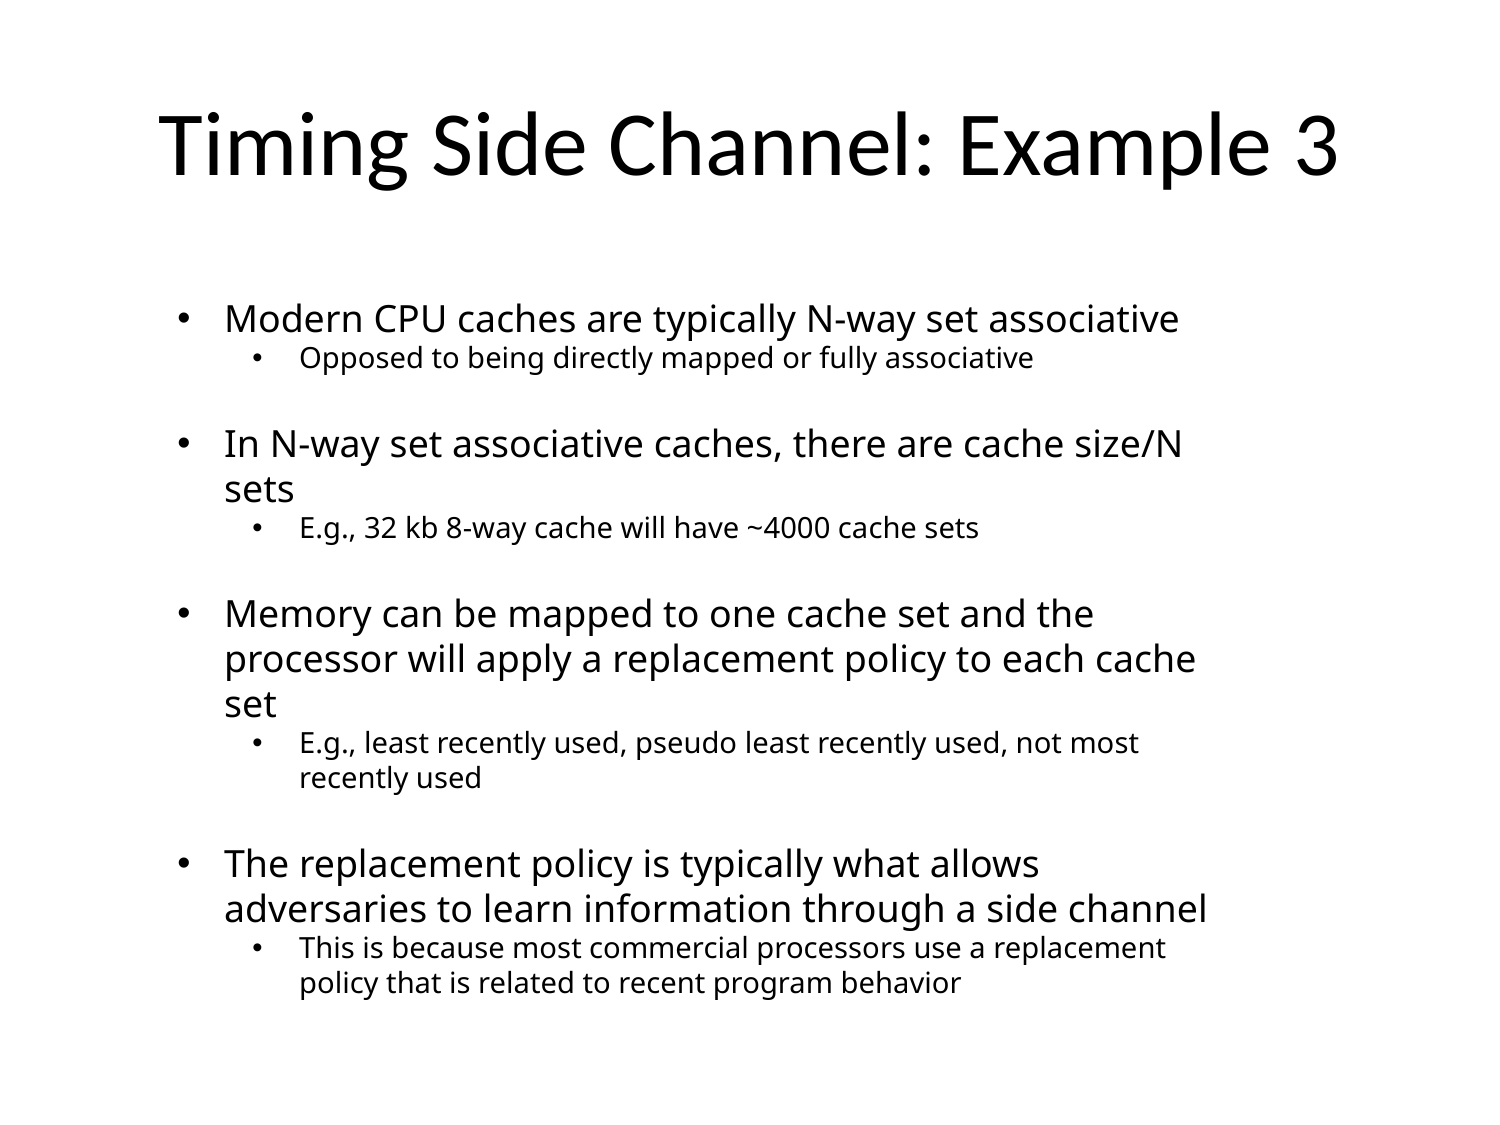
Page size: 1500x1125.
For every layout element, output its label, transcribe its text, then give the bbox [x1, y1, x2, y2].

title Timing Side Channel: Example 3 [75, 45, 1425, 233]
text_box Modern CPU caches are typically N-way set associative Opposed to being directly mapped or fully associative In N-way set associative caches, there are cache size/N sets E.g., 32 kb 8-way cache will have ~4000 cache sets Memory can be mapped to one cache set and the processor will apply a replacement policy to each cache set E.g., least recently used, pseudo least recently used, not most recently used The replacement policy is typically what allows adversaries to learn information through a side channel This is because most commercial processors use a replacement policy that is related to recent program behavior [162, 287, 1263, 1007]
